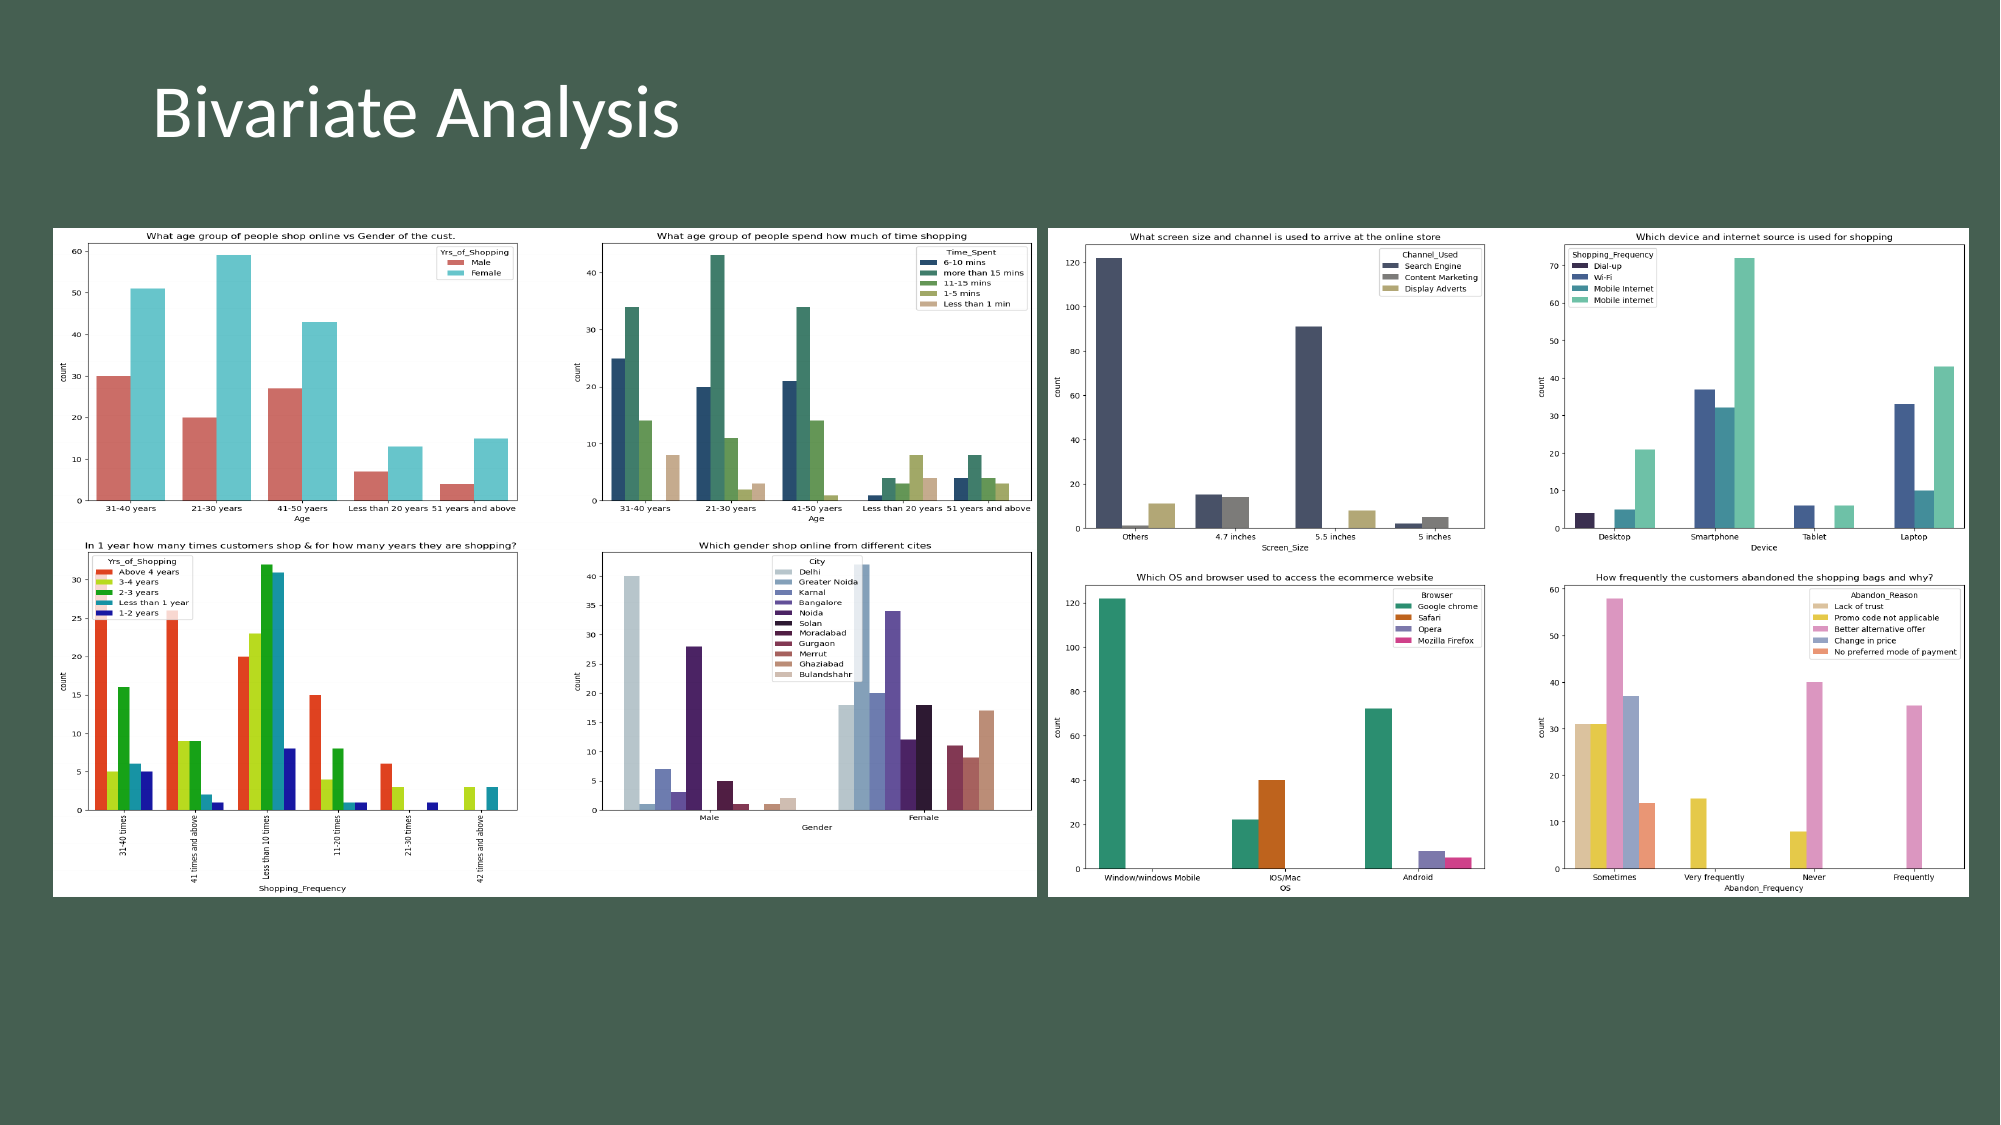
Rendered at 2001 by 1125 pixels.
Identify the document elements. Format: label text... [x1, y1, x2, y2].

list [53, 228, 1037, 897]
picture [1048, 228, 1969, 897]
title Bivariate Analysis [137, 59, 1863, 278]
